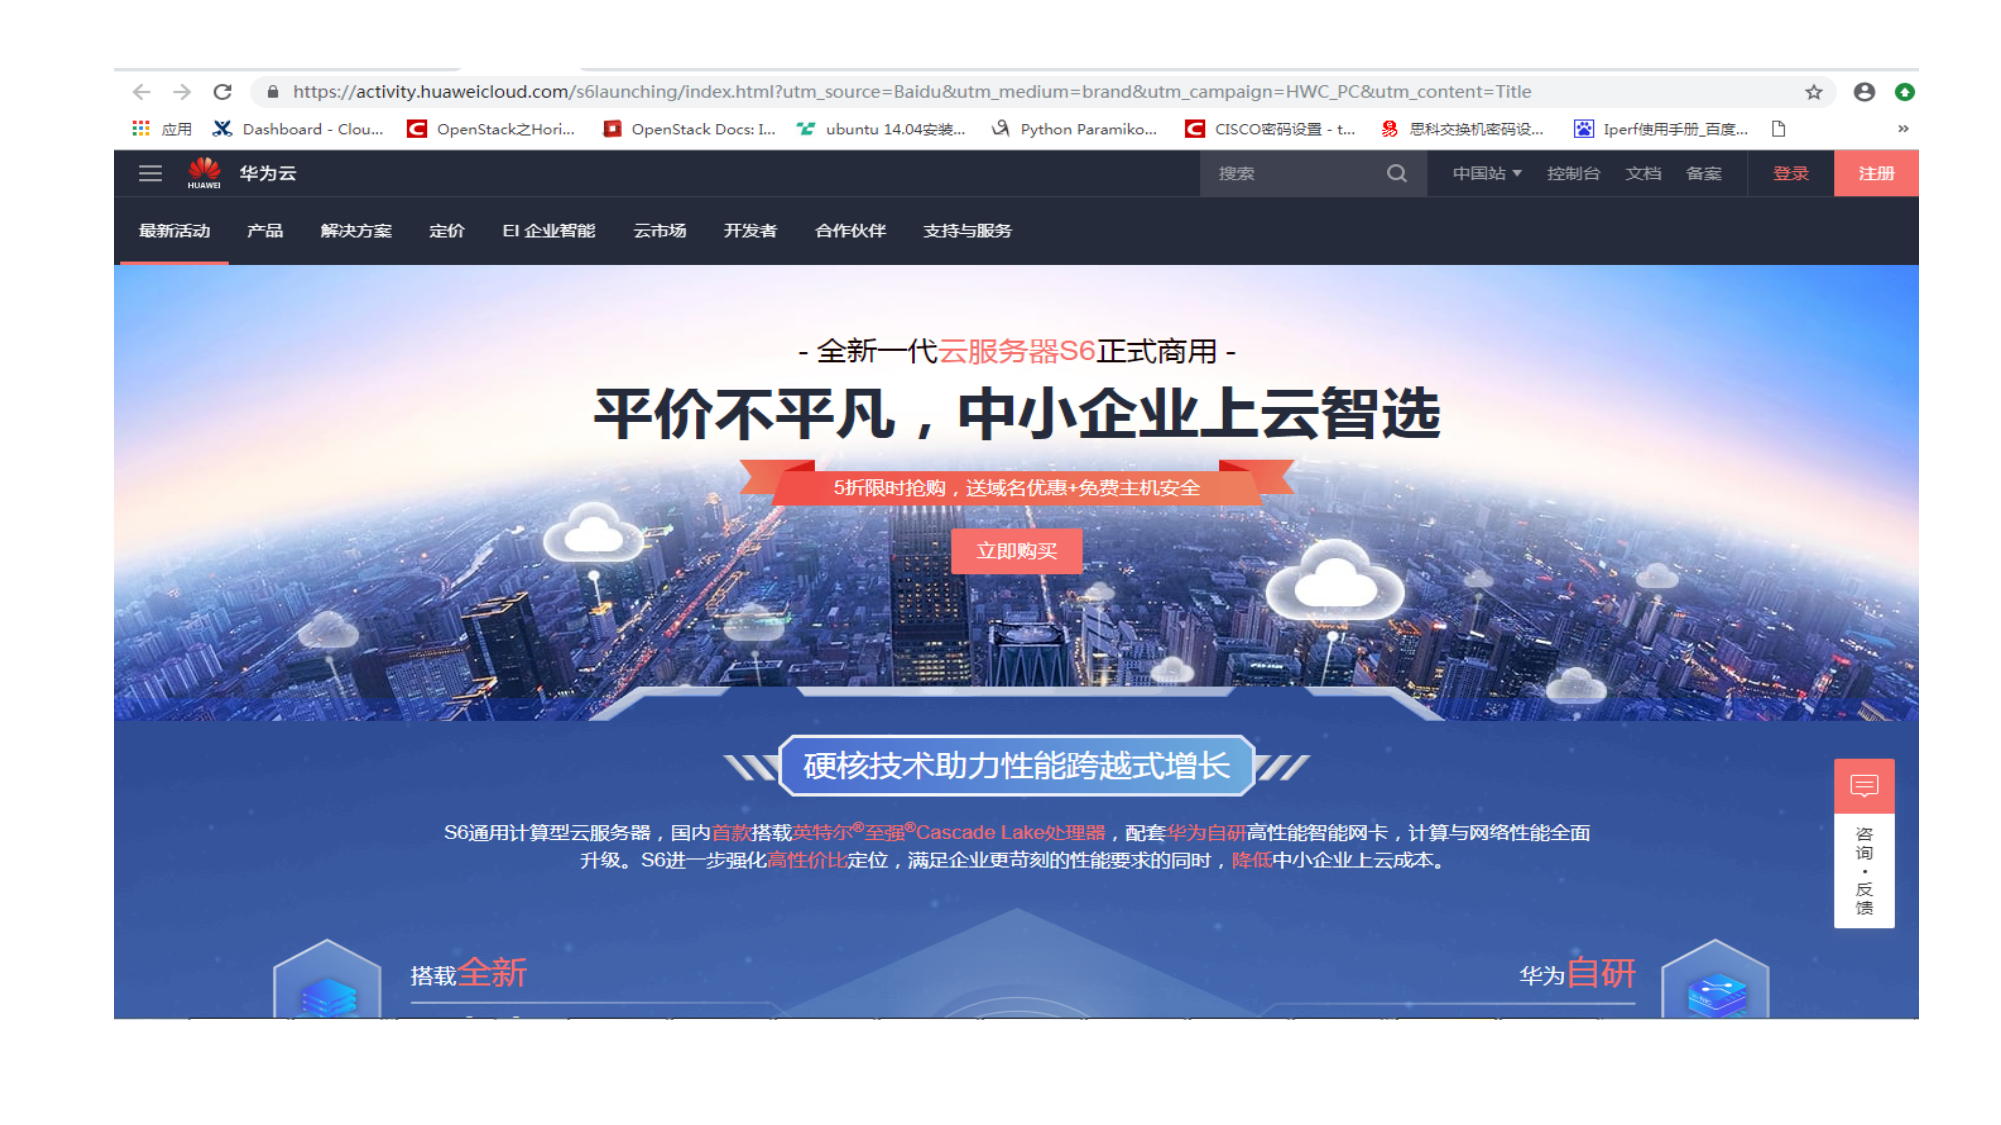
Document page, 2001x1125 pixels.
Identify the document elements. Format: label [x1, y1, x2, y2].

picture [114, 68, 1919, 1020]
